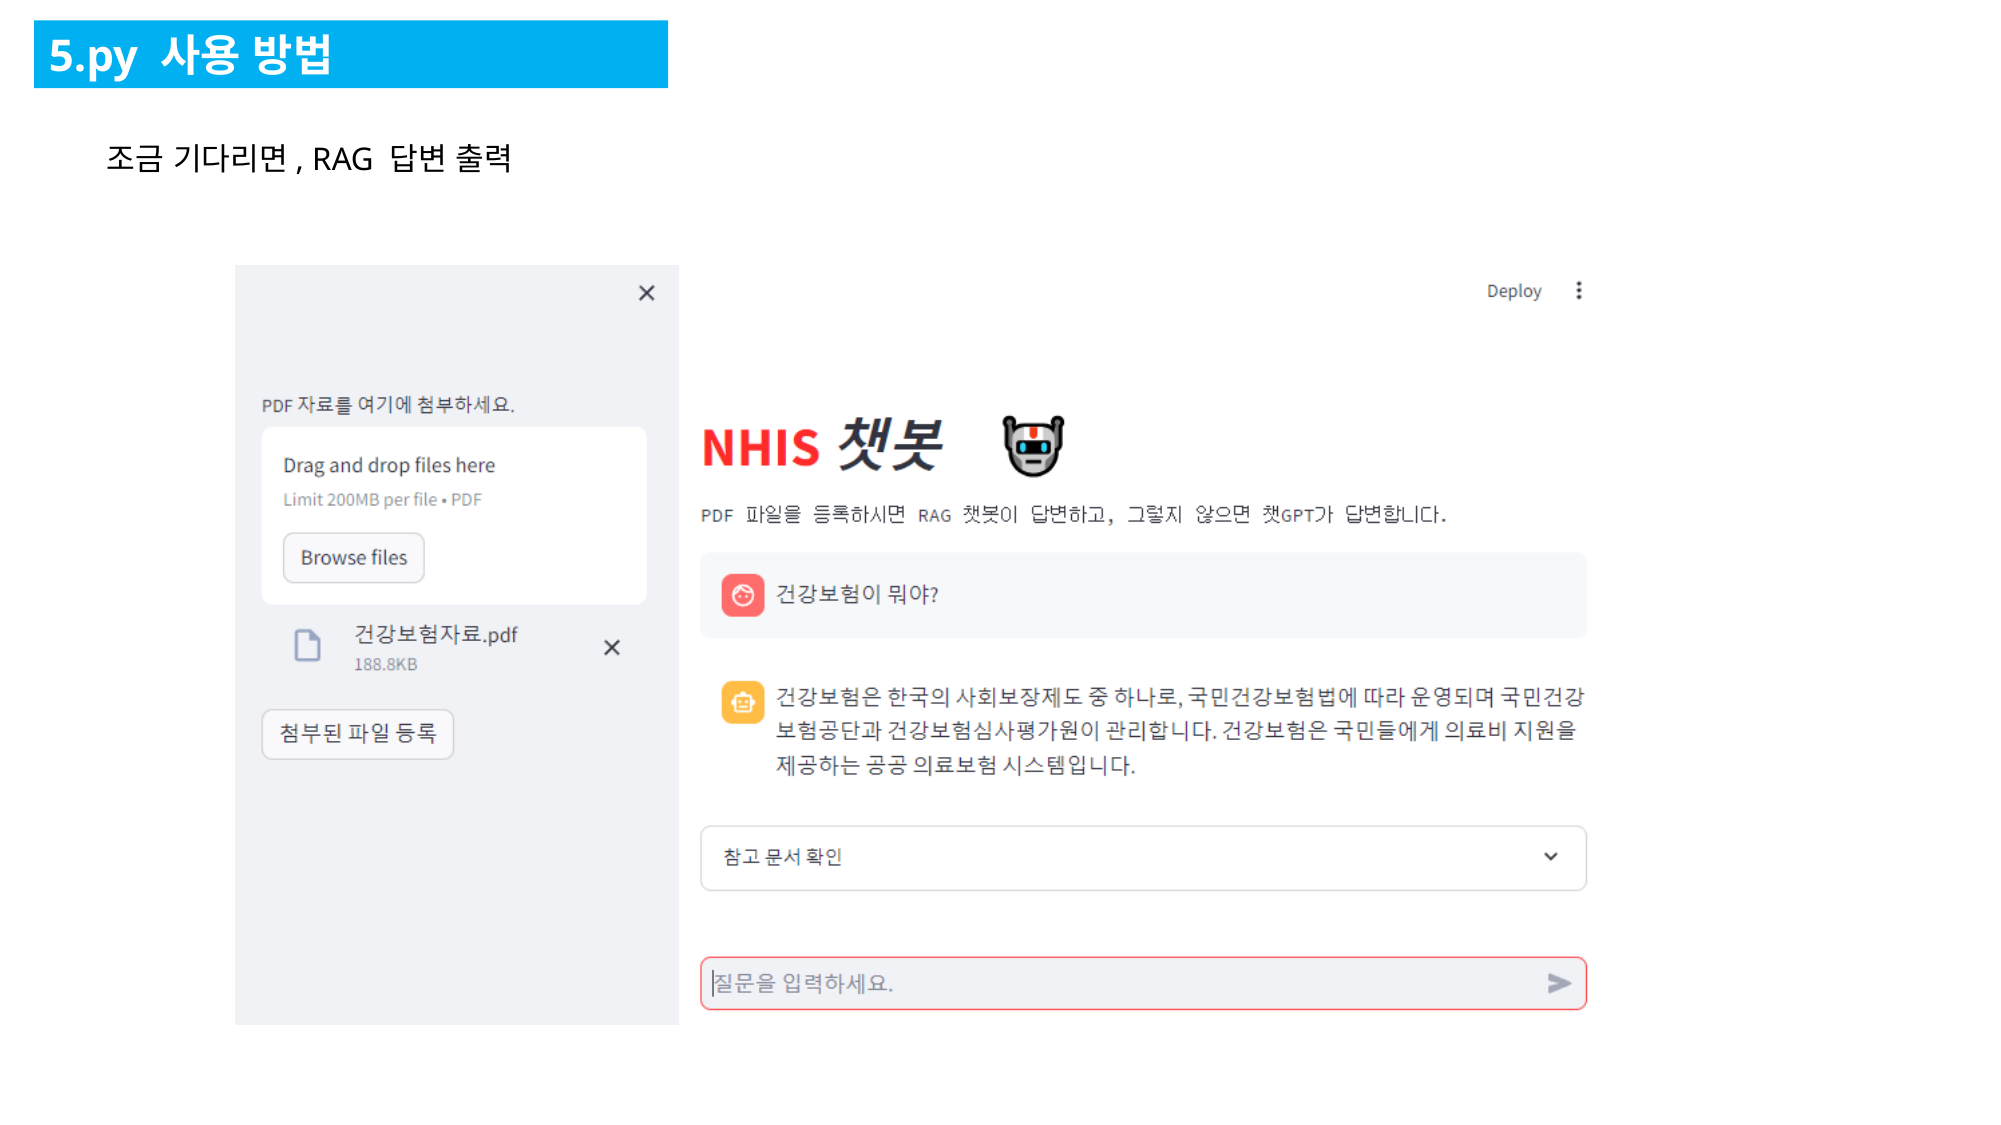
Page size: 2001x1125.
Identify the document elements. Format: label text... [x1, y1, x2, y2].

text_box 5.py 사용 방법 [33, 19, 669, 89]
text_box 조금 기다리면, RAG 답변 출력 [92, 131, 612, 185]
picture [235, 265, 1594, 1025]
